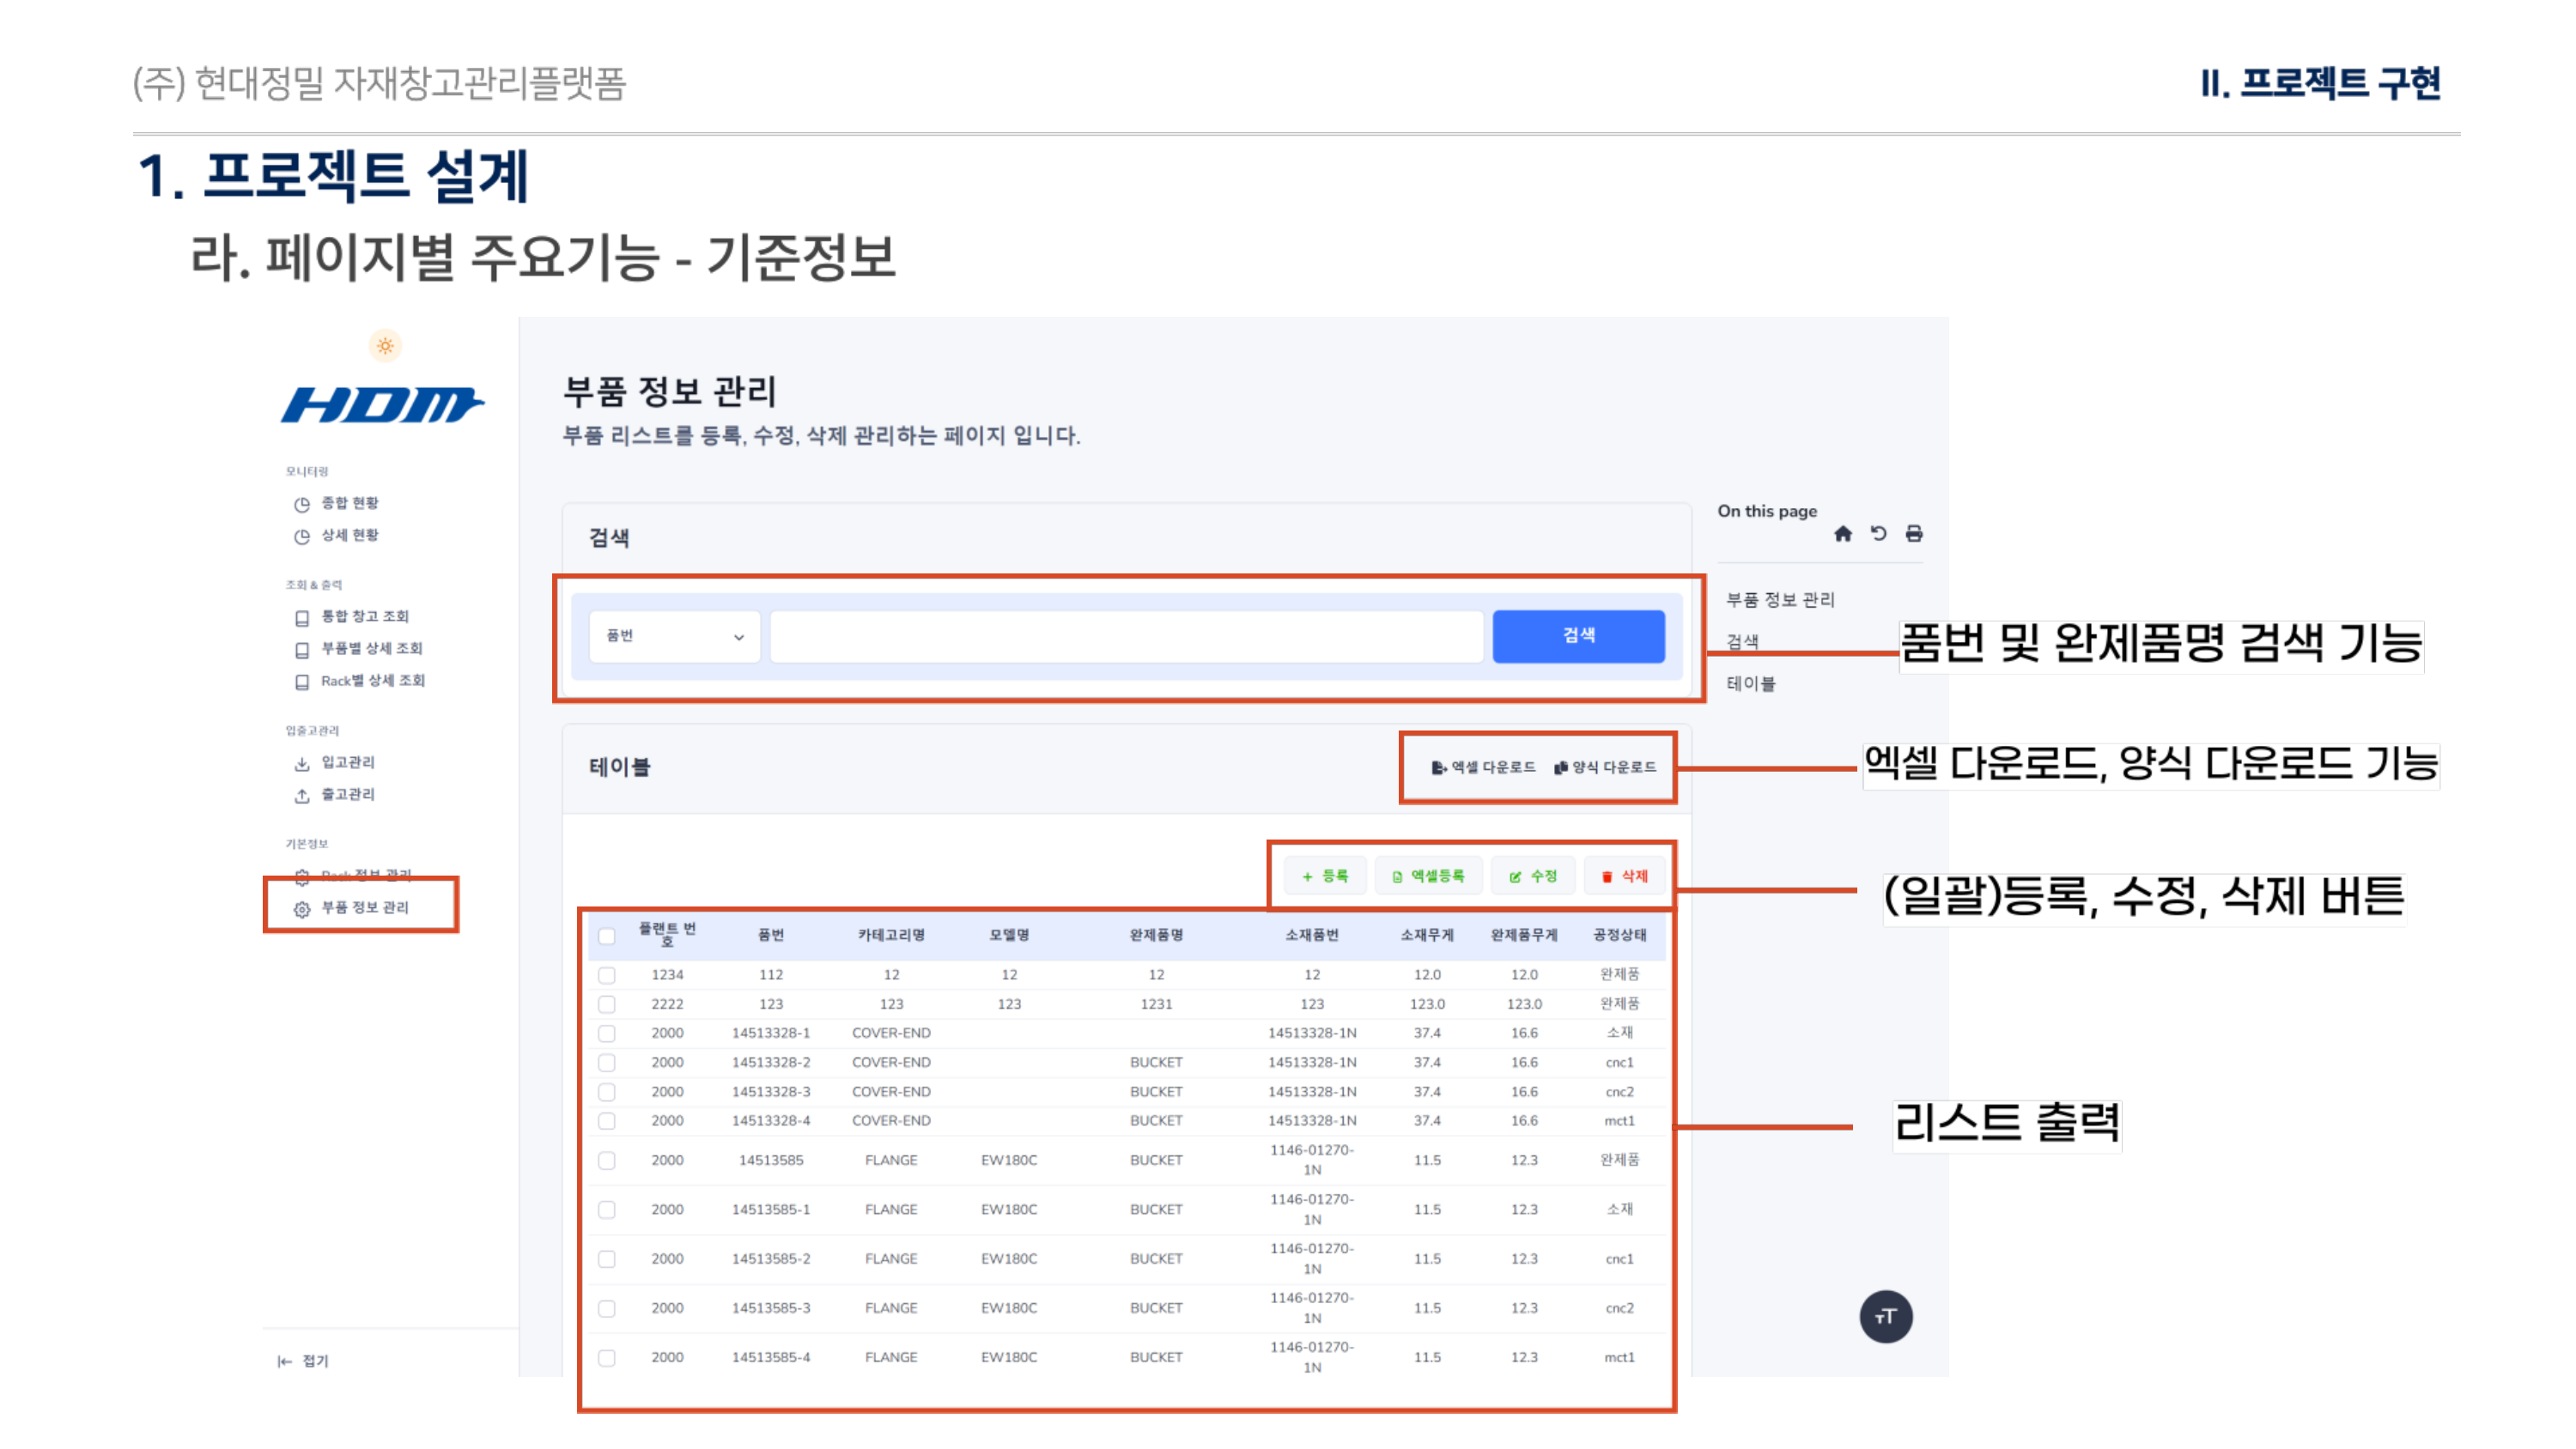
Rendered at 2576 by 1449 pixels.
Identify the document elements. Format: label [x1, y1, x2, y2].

text_box [1672, 1117, 1792, 1138]
text_box [1676, 758, 1832, 780]
text_box [263, 316, 1949, 1377]
text_box [263, 876, 460, 935]
text_box [1707, 643, 1814, 664]
picture [111, 43, 952, 348]
text_box [551, 573, 1708, 705]
picture [1801, 852, 2489, 973]
text_box [1676, 880, 1797, 901]
picture [1818, 598, 2506, 720]
text_box [1398, 731, 1680, 805]
picture [1796, 1077, 2208, 1199]
picture [2189, 43, 2476, 142]
picture [1837, 724, 2490, 832]
text_box [577, 906, 1678, 1415]
text_box [588, 128, 2184, 140]
text_box [1267, 840, 1679, 906]
